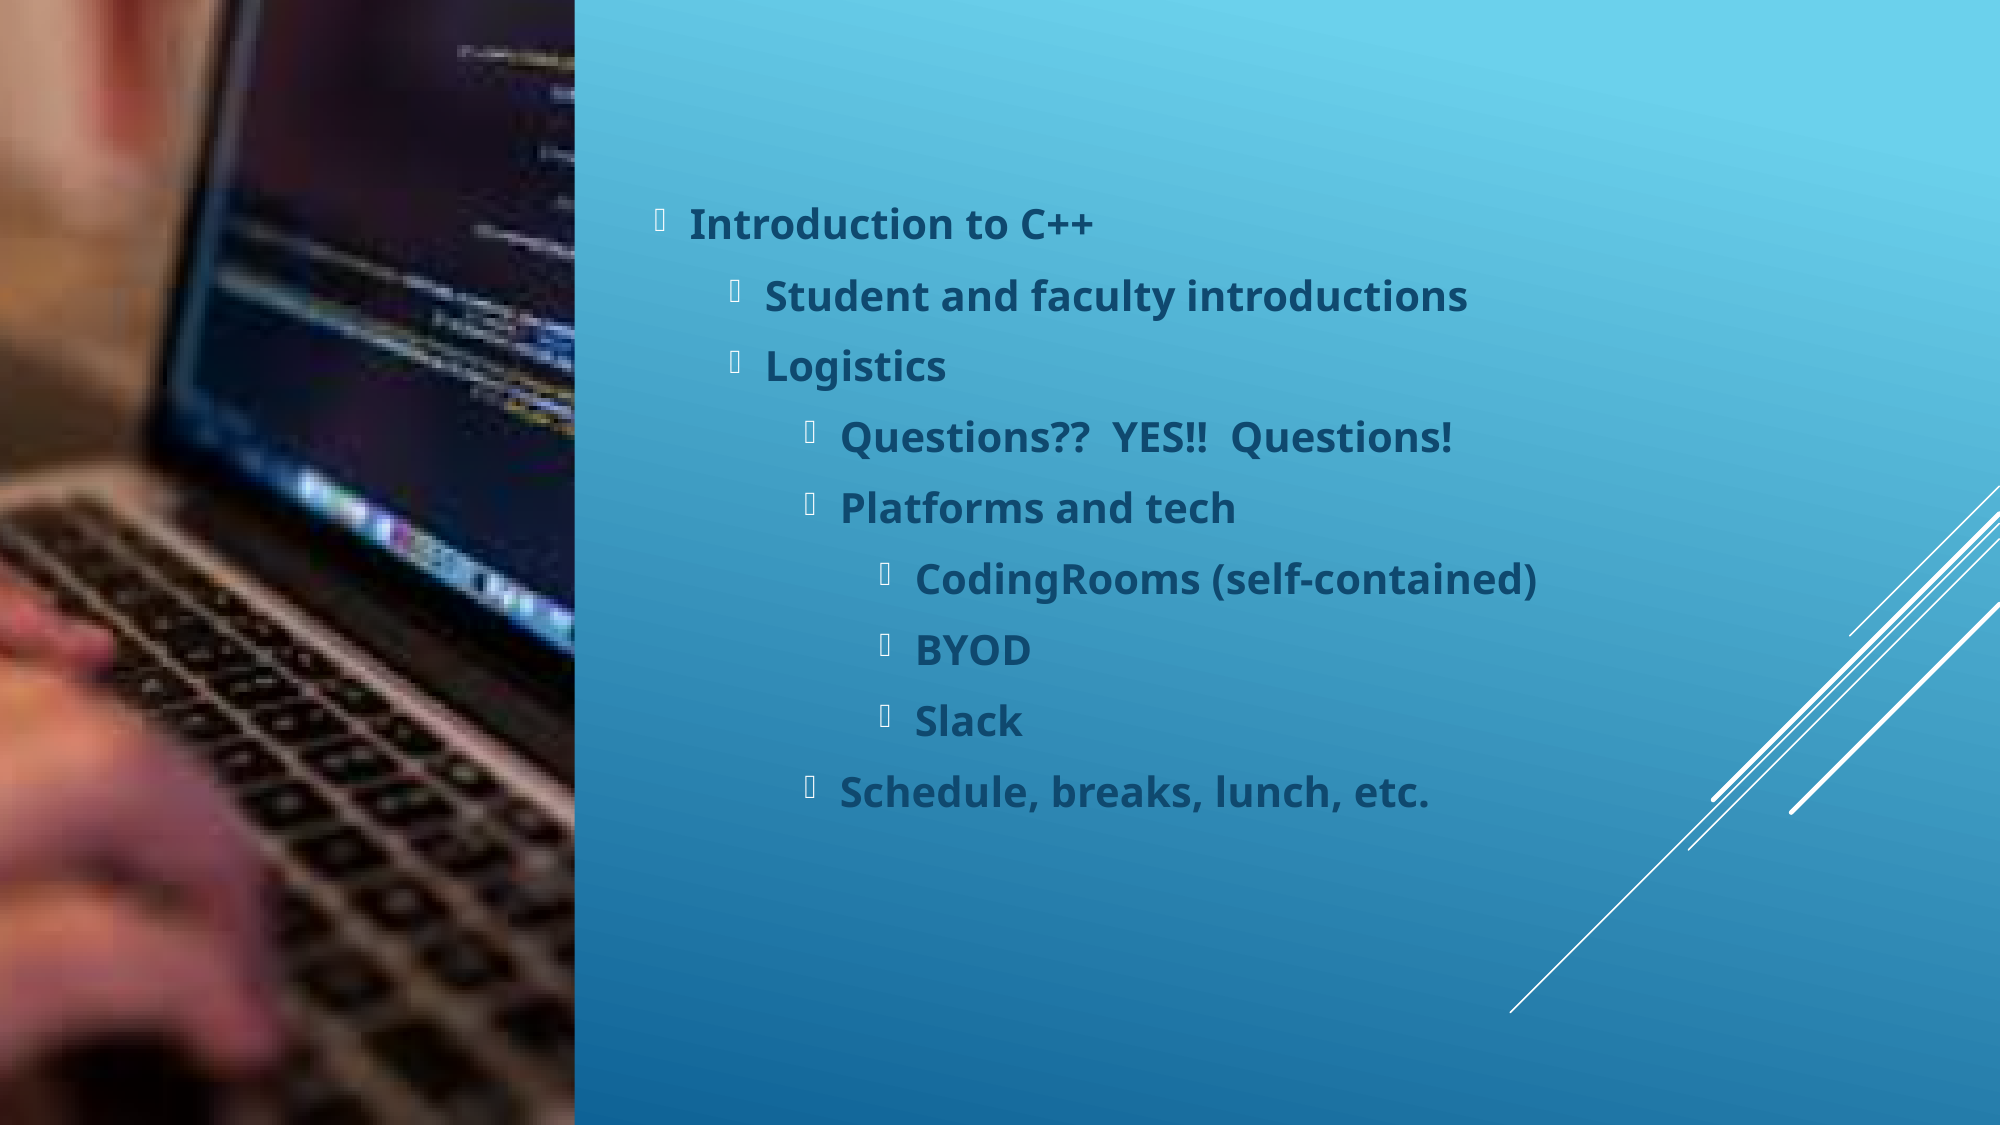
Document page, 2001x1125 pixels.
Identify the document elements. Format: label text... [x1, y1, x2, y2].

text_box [1510, 485, 2000, 1013]
picture [0, 0, 575, 1125]
text_box Introduction to C++ Student and faculty introductions Logistics Questions?? YES!! Questions! Platforms and tech CodingRooms (self-contained) BYOD Slack Schedule, breaks, lunch, etc. [637, 112, 1725, 973]
text_box [575, 0, 2000, 1125]
